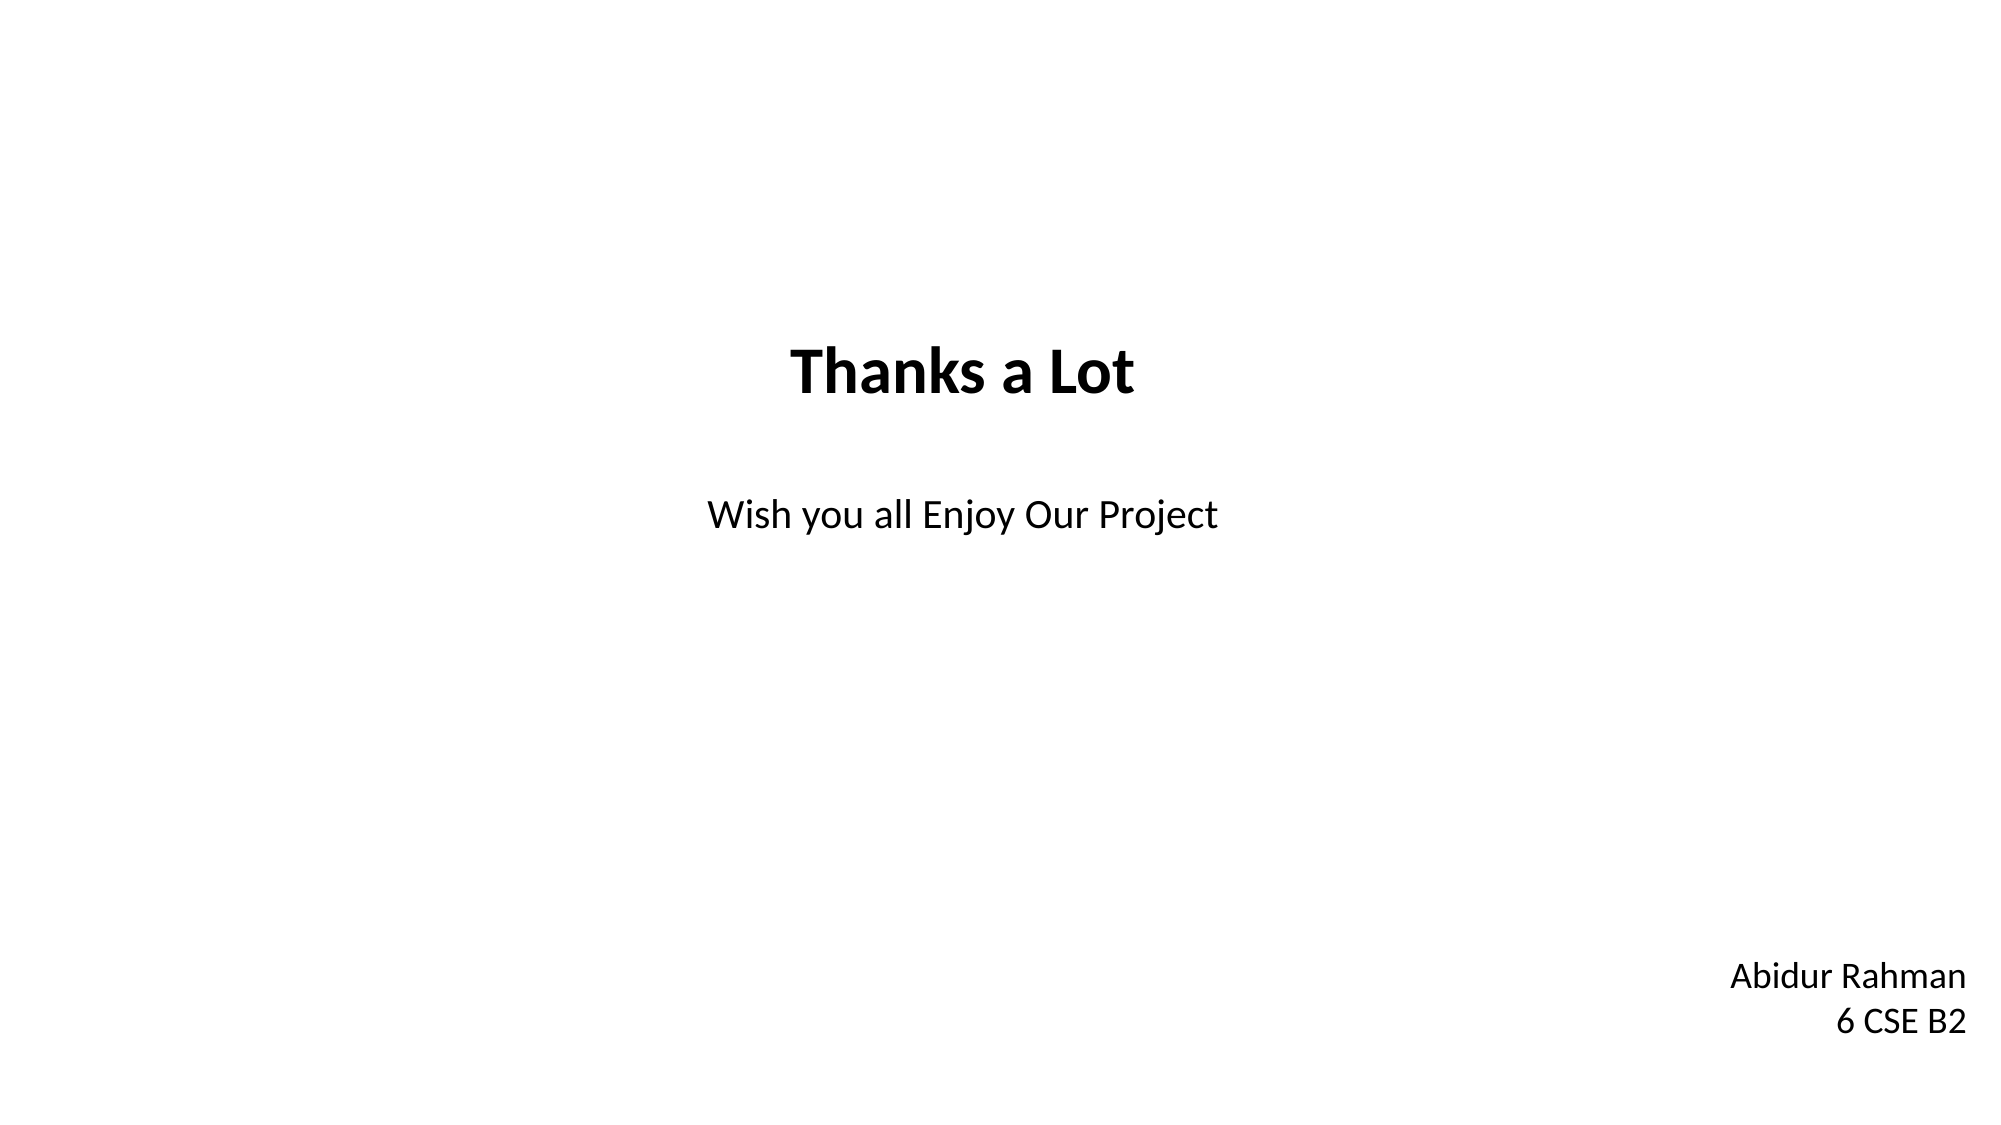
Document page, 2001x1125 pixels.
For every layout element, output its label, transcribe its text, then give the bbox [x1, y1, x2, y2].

text_box Thanks a Lot Wish you all Enjoy Our Project [445, 319, 1481, 544]
text_box Abidur Rahman 6 CSE B2 [1501, 943, 1982, 1049]
